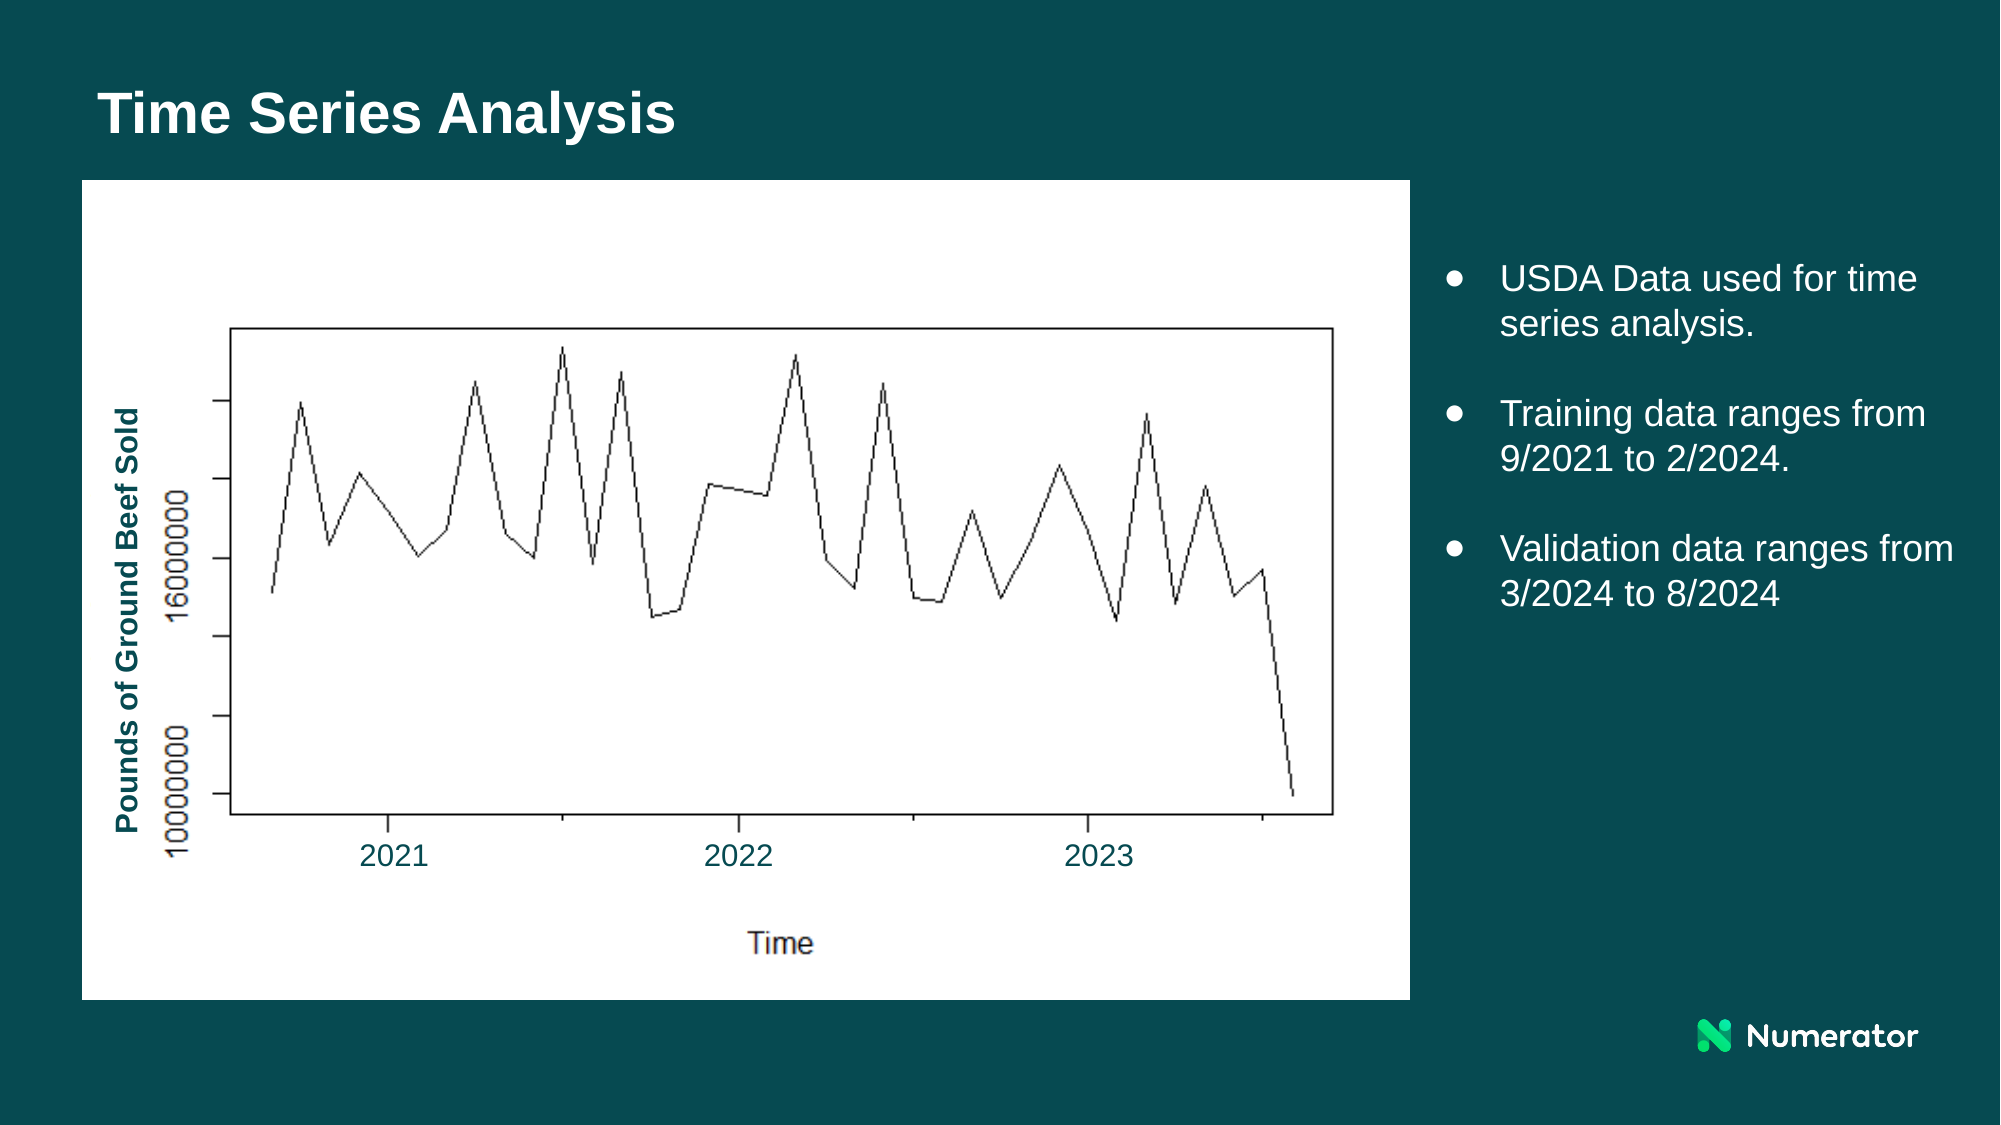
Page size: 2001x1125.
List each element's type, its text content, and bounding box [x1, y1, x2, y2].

picture [1697, 1019, 1919, 1052]
text_box Time Series Analysis [82, 60, 1477, 122]
picture [81, 180, 1410, 1001]
text_box USDA Data used for time series analysis. Training data ranges from 9/2021 to 2/2024. Validation data ranges from 3/2024 to 8/2024 [1409, 176, 1974, 949]
